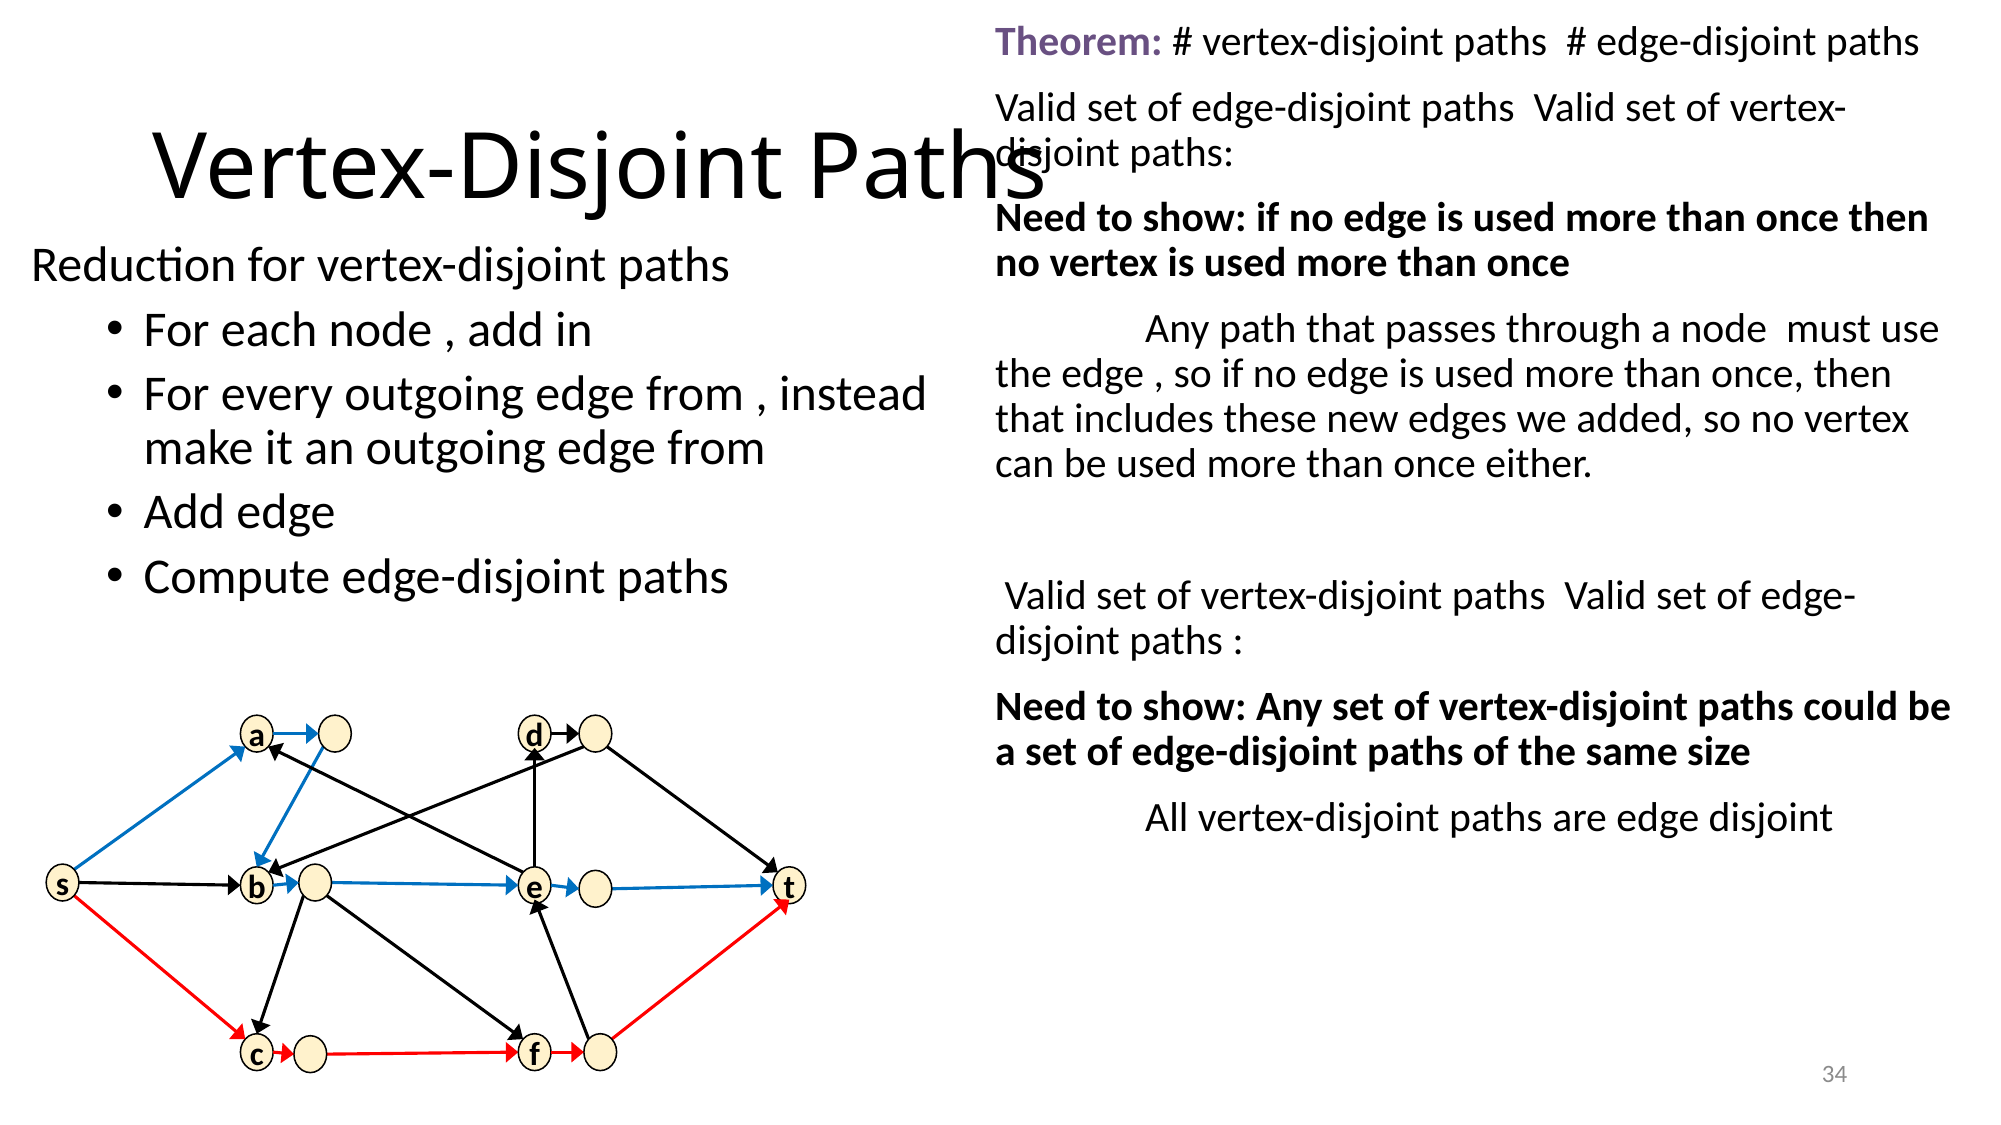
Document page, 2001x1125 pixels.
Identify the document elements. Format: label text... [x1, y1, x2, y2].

title Vertex-Disjoint Paths [137, 59, 1863, 278]
slide_number 34 [1412, 1042, 1863, 1103]
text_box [46, 715, 806, 1073]
